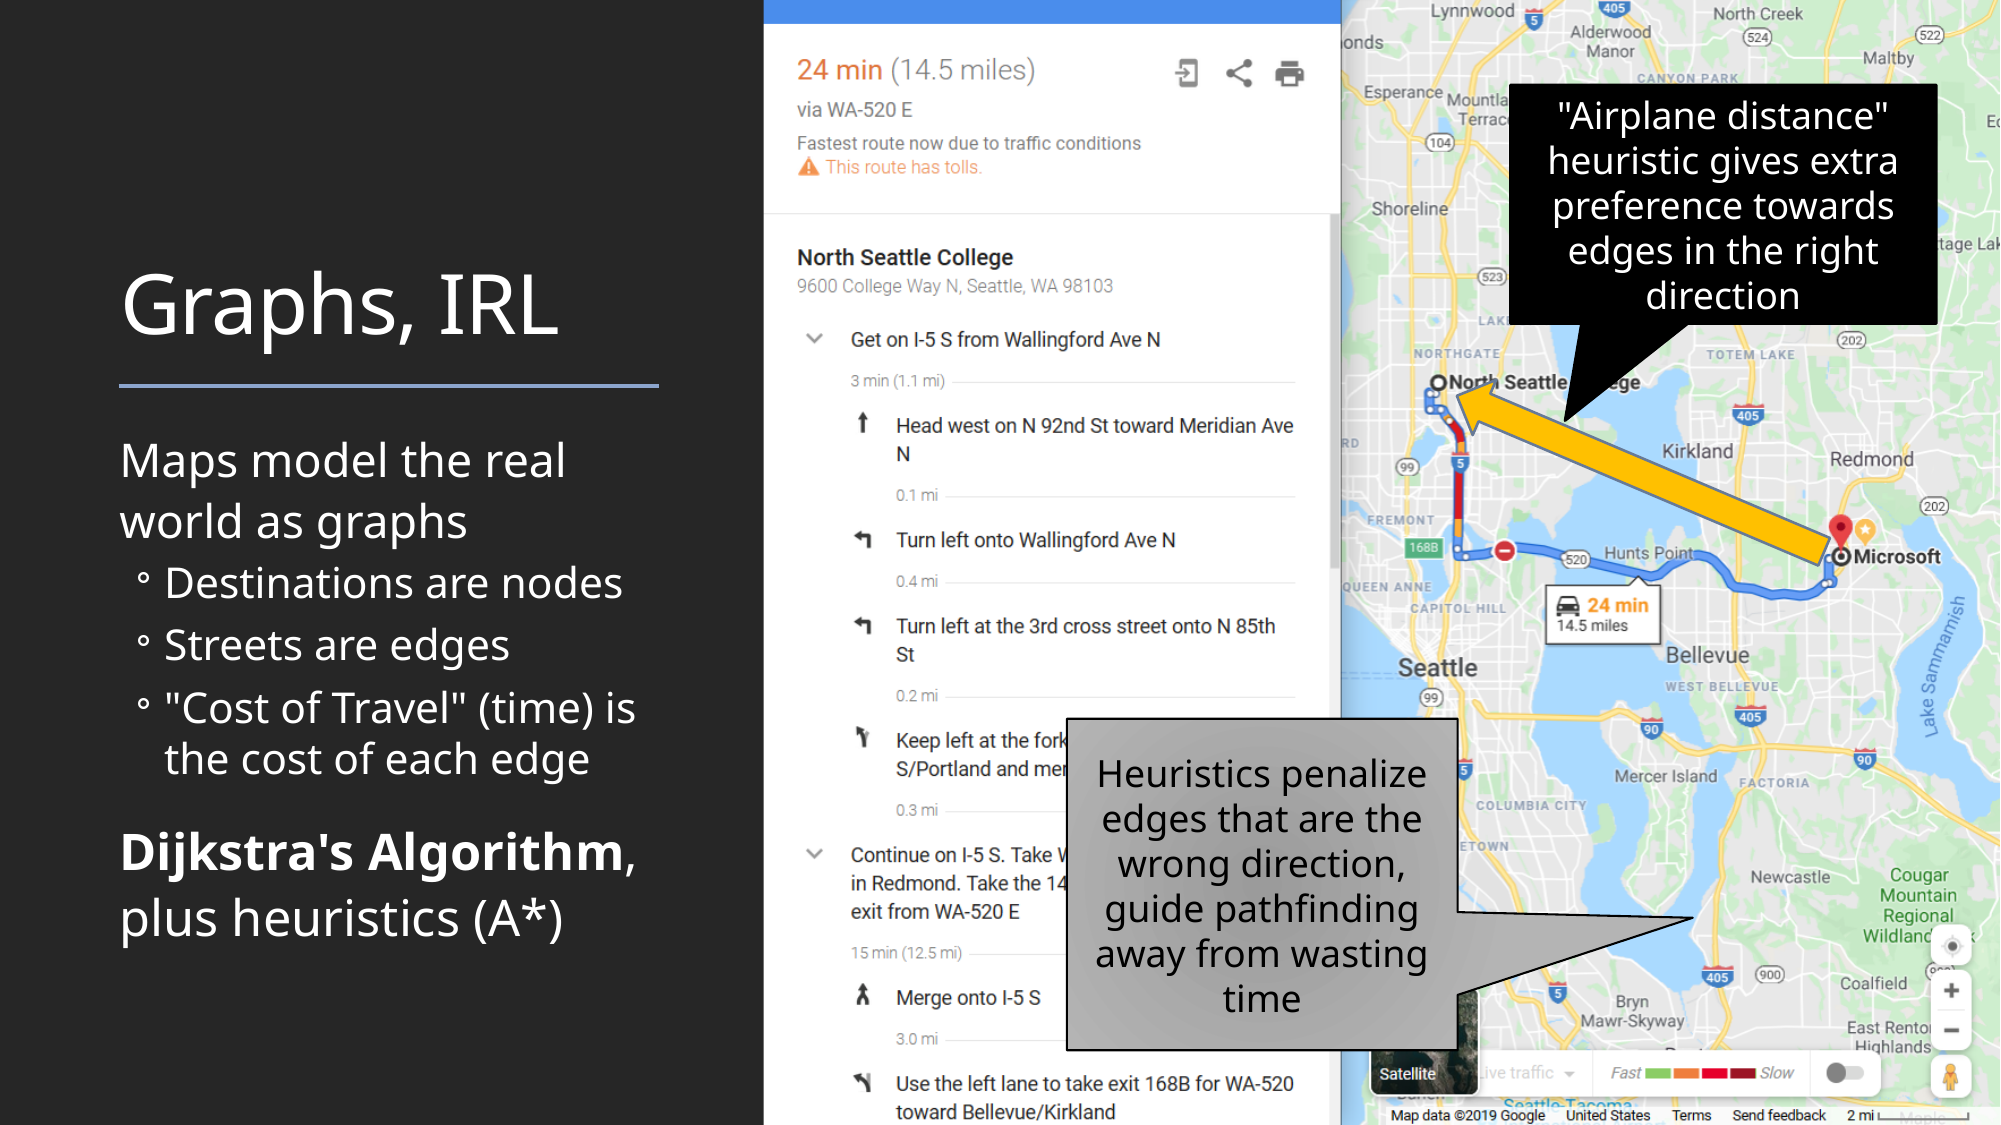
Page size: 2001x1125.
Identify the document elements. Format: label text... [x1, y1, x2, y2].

picture [762, 0, 2000, 1125]
list Maps model the real world as graphs Destinations are nodes Streets are edges "Cost of Travel" (time) is the cost of each edge Dijkstra's Algorithm, plus heuristics (A*) [105, 417, 672, 1041]
text_box [0, 0, 762, 1125]
title Graphs, IRL [105, 84, 672, 359]
